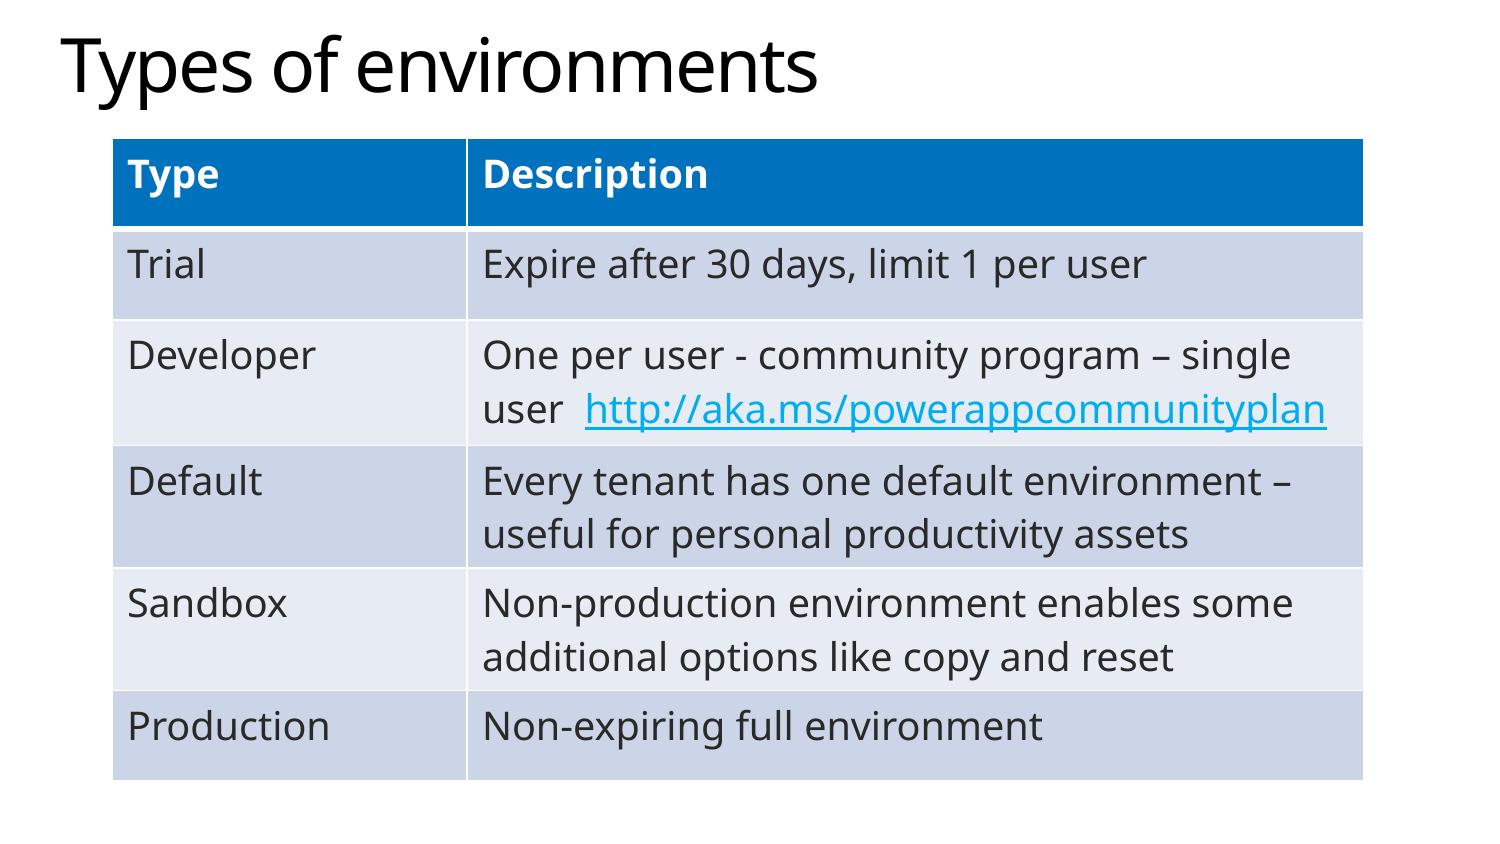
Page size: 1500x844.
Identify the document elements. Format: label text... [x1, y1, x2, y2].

table_cell Non-production environment enables some additional options like copy and reset [468, 569, 1363, 690]
table_cell One per user - community program – single user http://aka.ms/powerappcommunityplan [468, 321, 1363, 445]
table_cell Developer [113, 321, 466, 445]
table_header Type [113, 139, 466, 226]
title Types of environments [60, 28, 1450, 110]
table_cell Non-expiring full environment [468, 691, 1363, 780]
table_cell Sandbox [113, 569, 466, 690]
table_header Description [468, 139, 1363, 226]
table_cell Every tenant has one default environment – useful for personal productivity assets [468, 446, 1363, 567]
table_cell Production [113, 691, 466, 780]
table_cell Trial [113, 232, 466, 319]
table_cell Default [113, 446, 466, 567]
table_cell Expire after 30 days, limit 1 per user [468, 232, 1363, 319]
